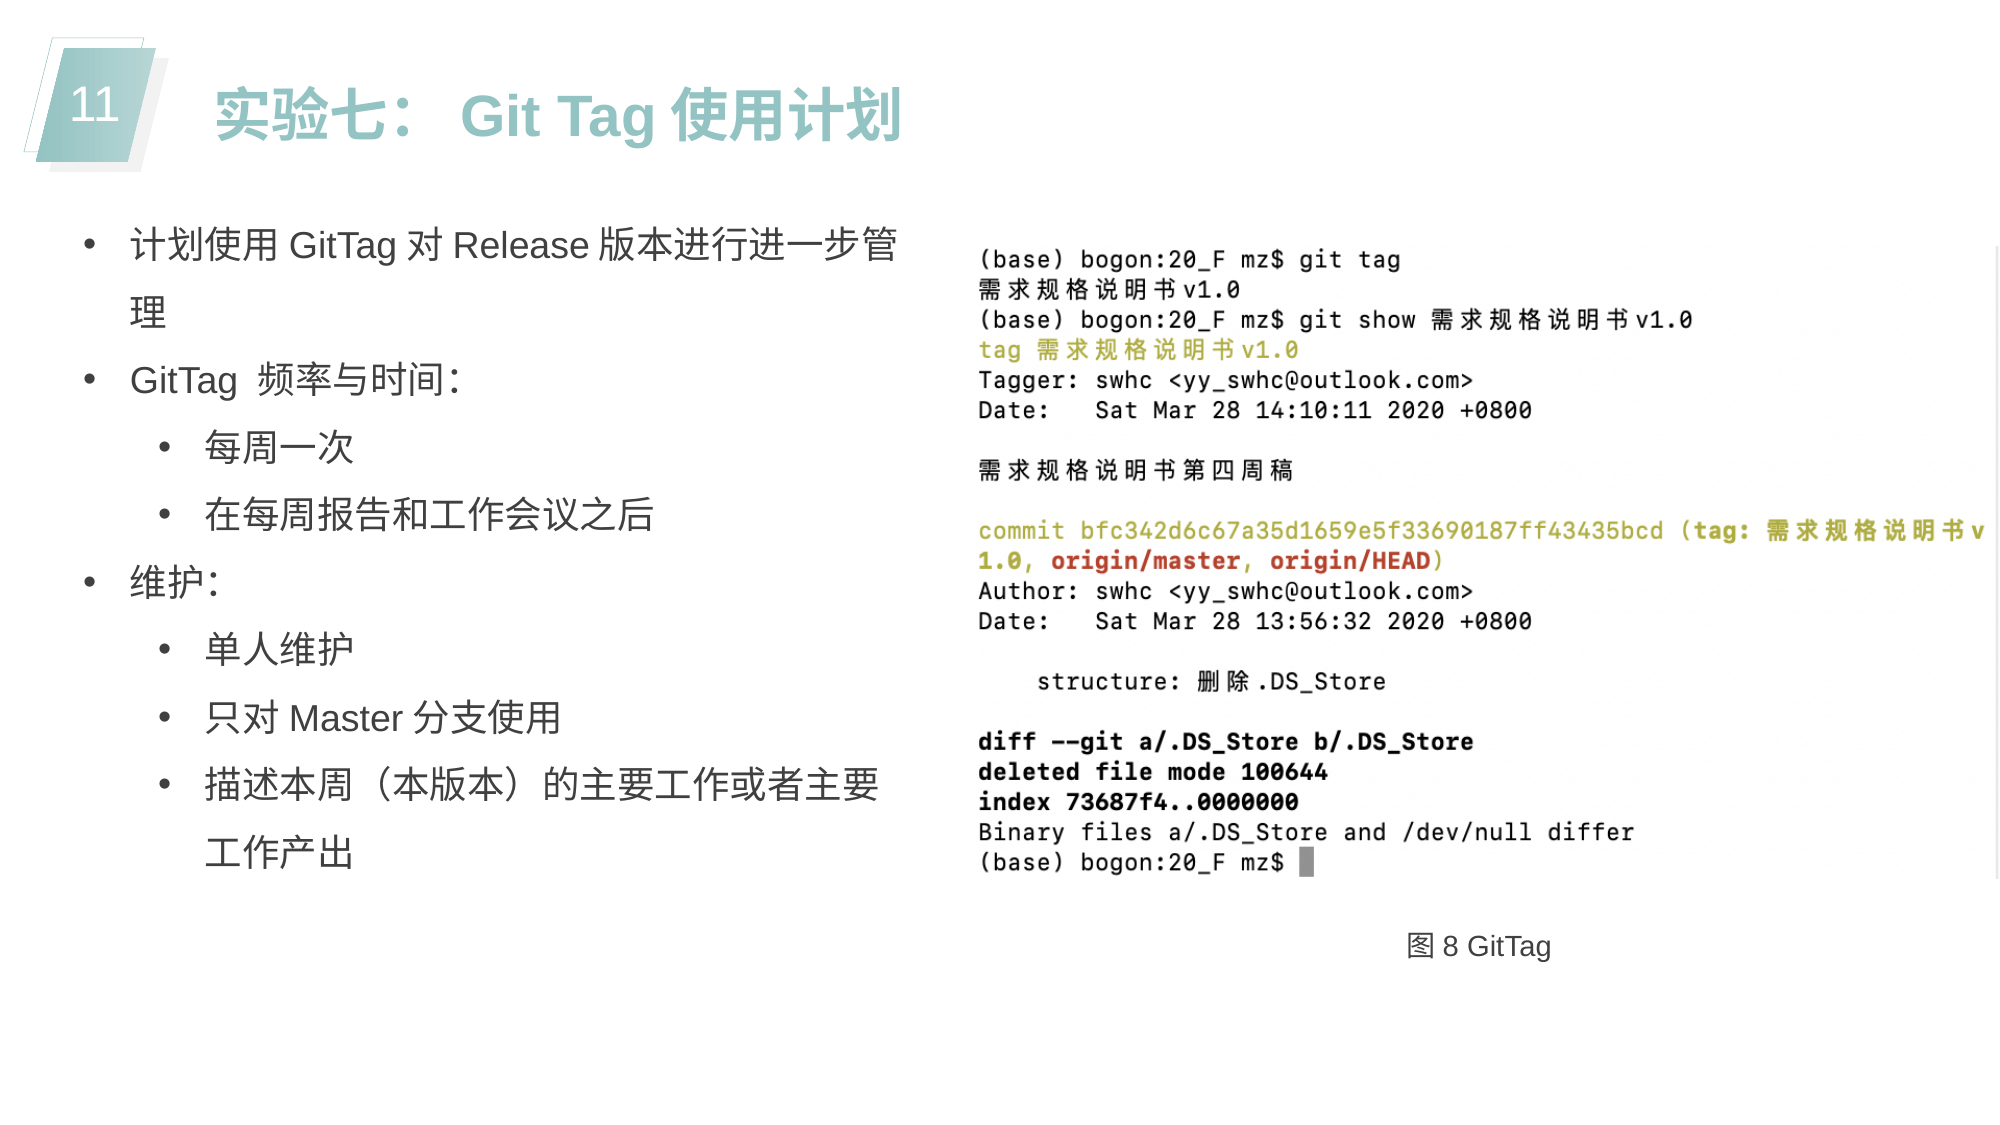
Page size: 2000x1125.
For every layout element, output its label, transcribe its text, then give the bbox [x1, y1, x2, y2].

picture [974, 246, 2000, 879]
text_box 计划使用GitTag对Release版本进行进一步管理 GitTag 频率与时间： 每周一次 在每周报告和工作会议之后 维护： 单人维护 只对Master分支使用 描述本周（本版本）的主要工作或者主要工作产出 [68, 191, 931, 949]
text_box 实验七：Git Tag使用计划 [198, 70, 1079, 156]
text_box 图8 GitTag [1391, 912, 1583, 970]
